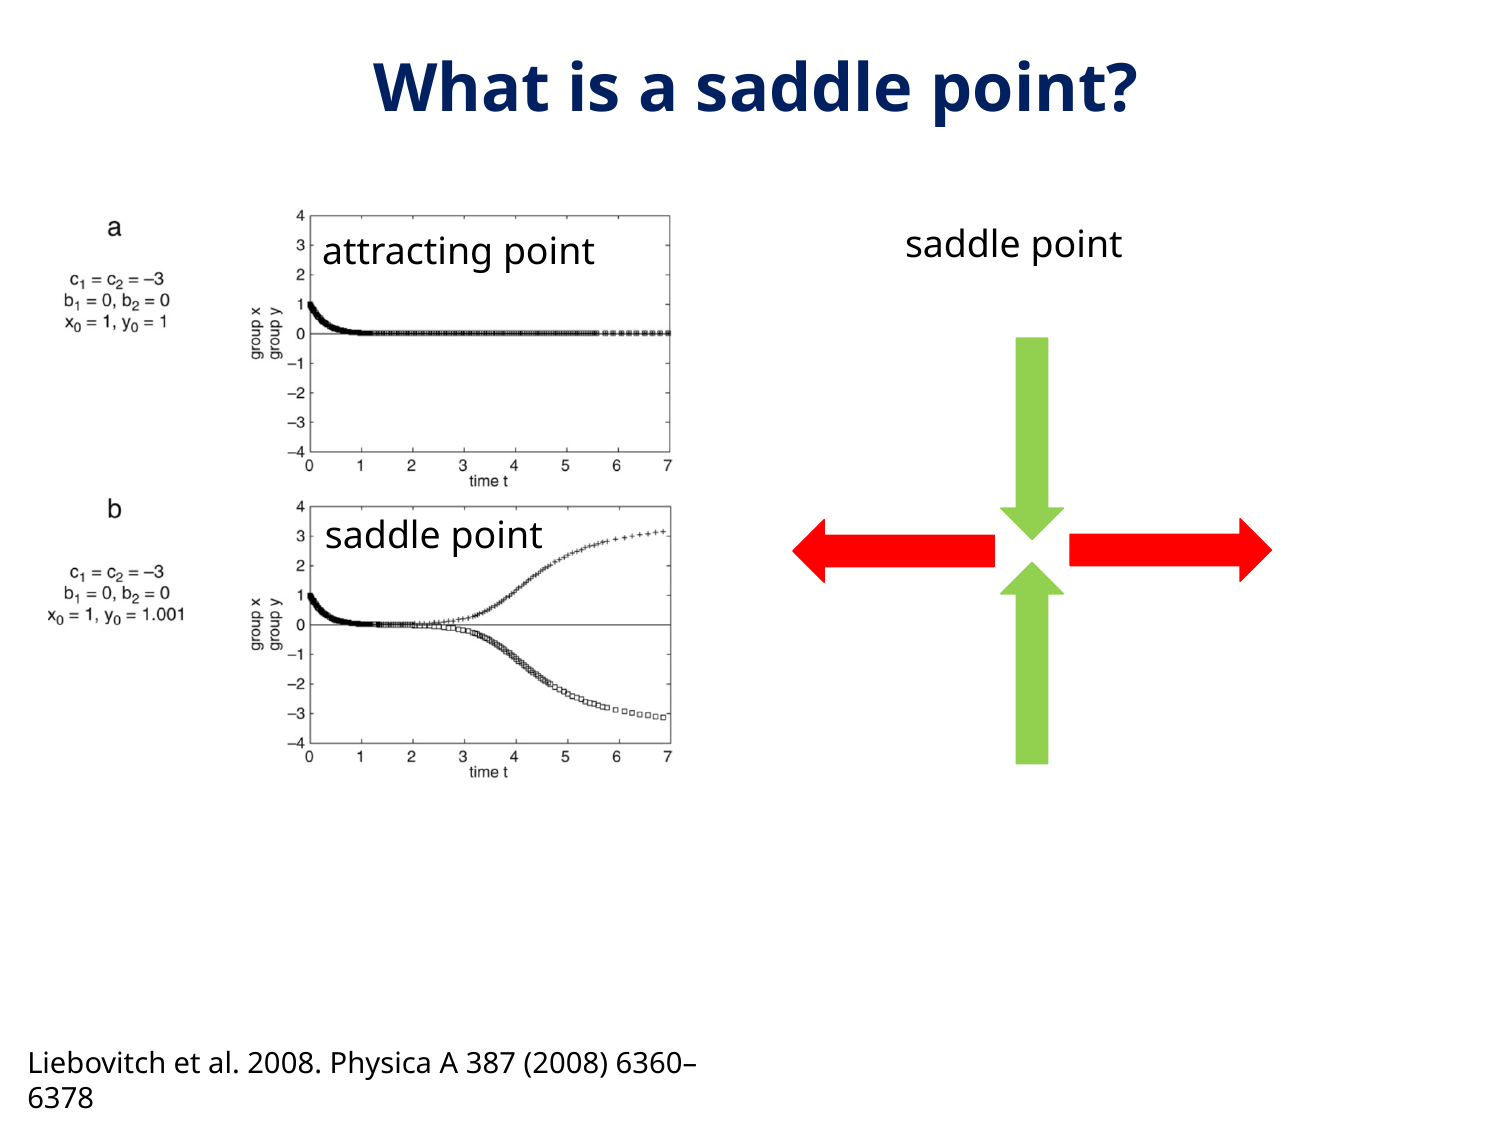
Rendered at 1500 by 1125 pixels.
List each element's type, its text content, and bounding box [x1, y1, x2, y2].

text_box What is a saddle point? [12, 37, 1500, 133]
text_box [1070, 518, 1272, 582]
text_box [1000, 338, 1064, 540]
text_box Liebovitch et al. 2008. Physica A 387 (2008) 6360–6378 [12, 1036, 763, 1122]
text_box [792, 519, 995, 583]
text_box [1000, 562, 1064, 764]
text_box saddle point [890, 212, 1138, 273]
picture [47, 205, 688, 789]
